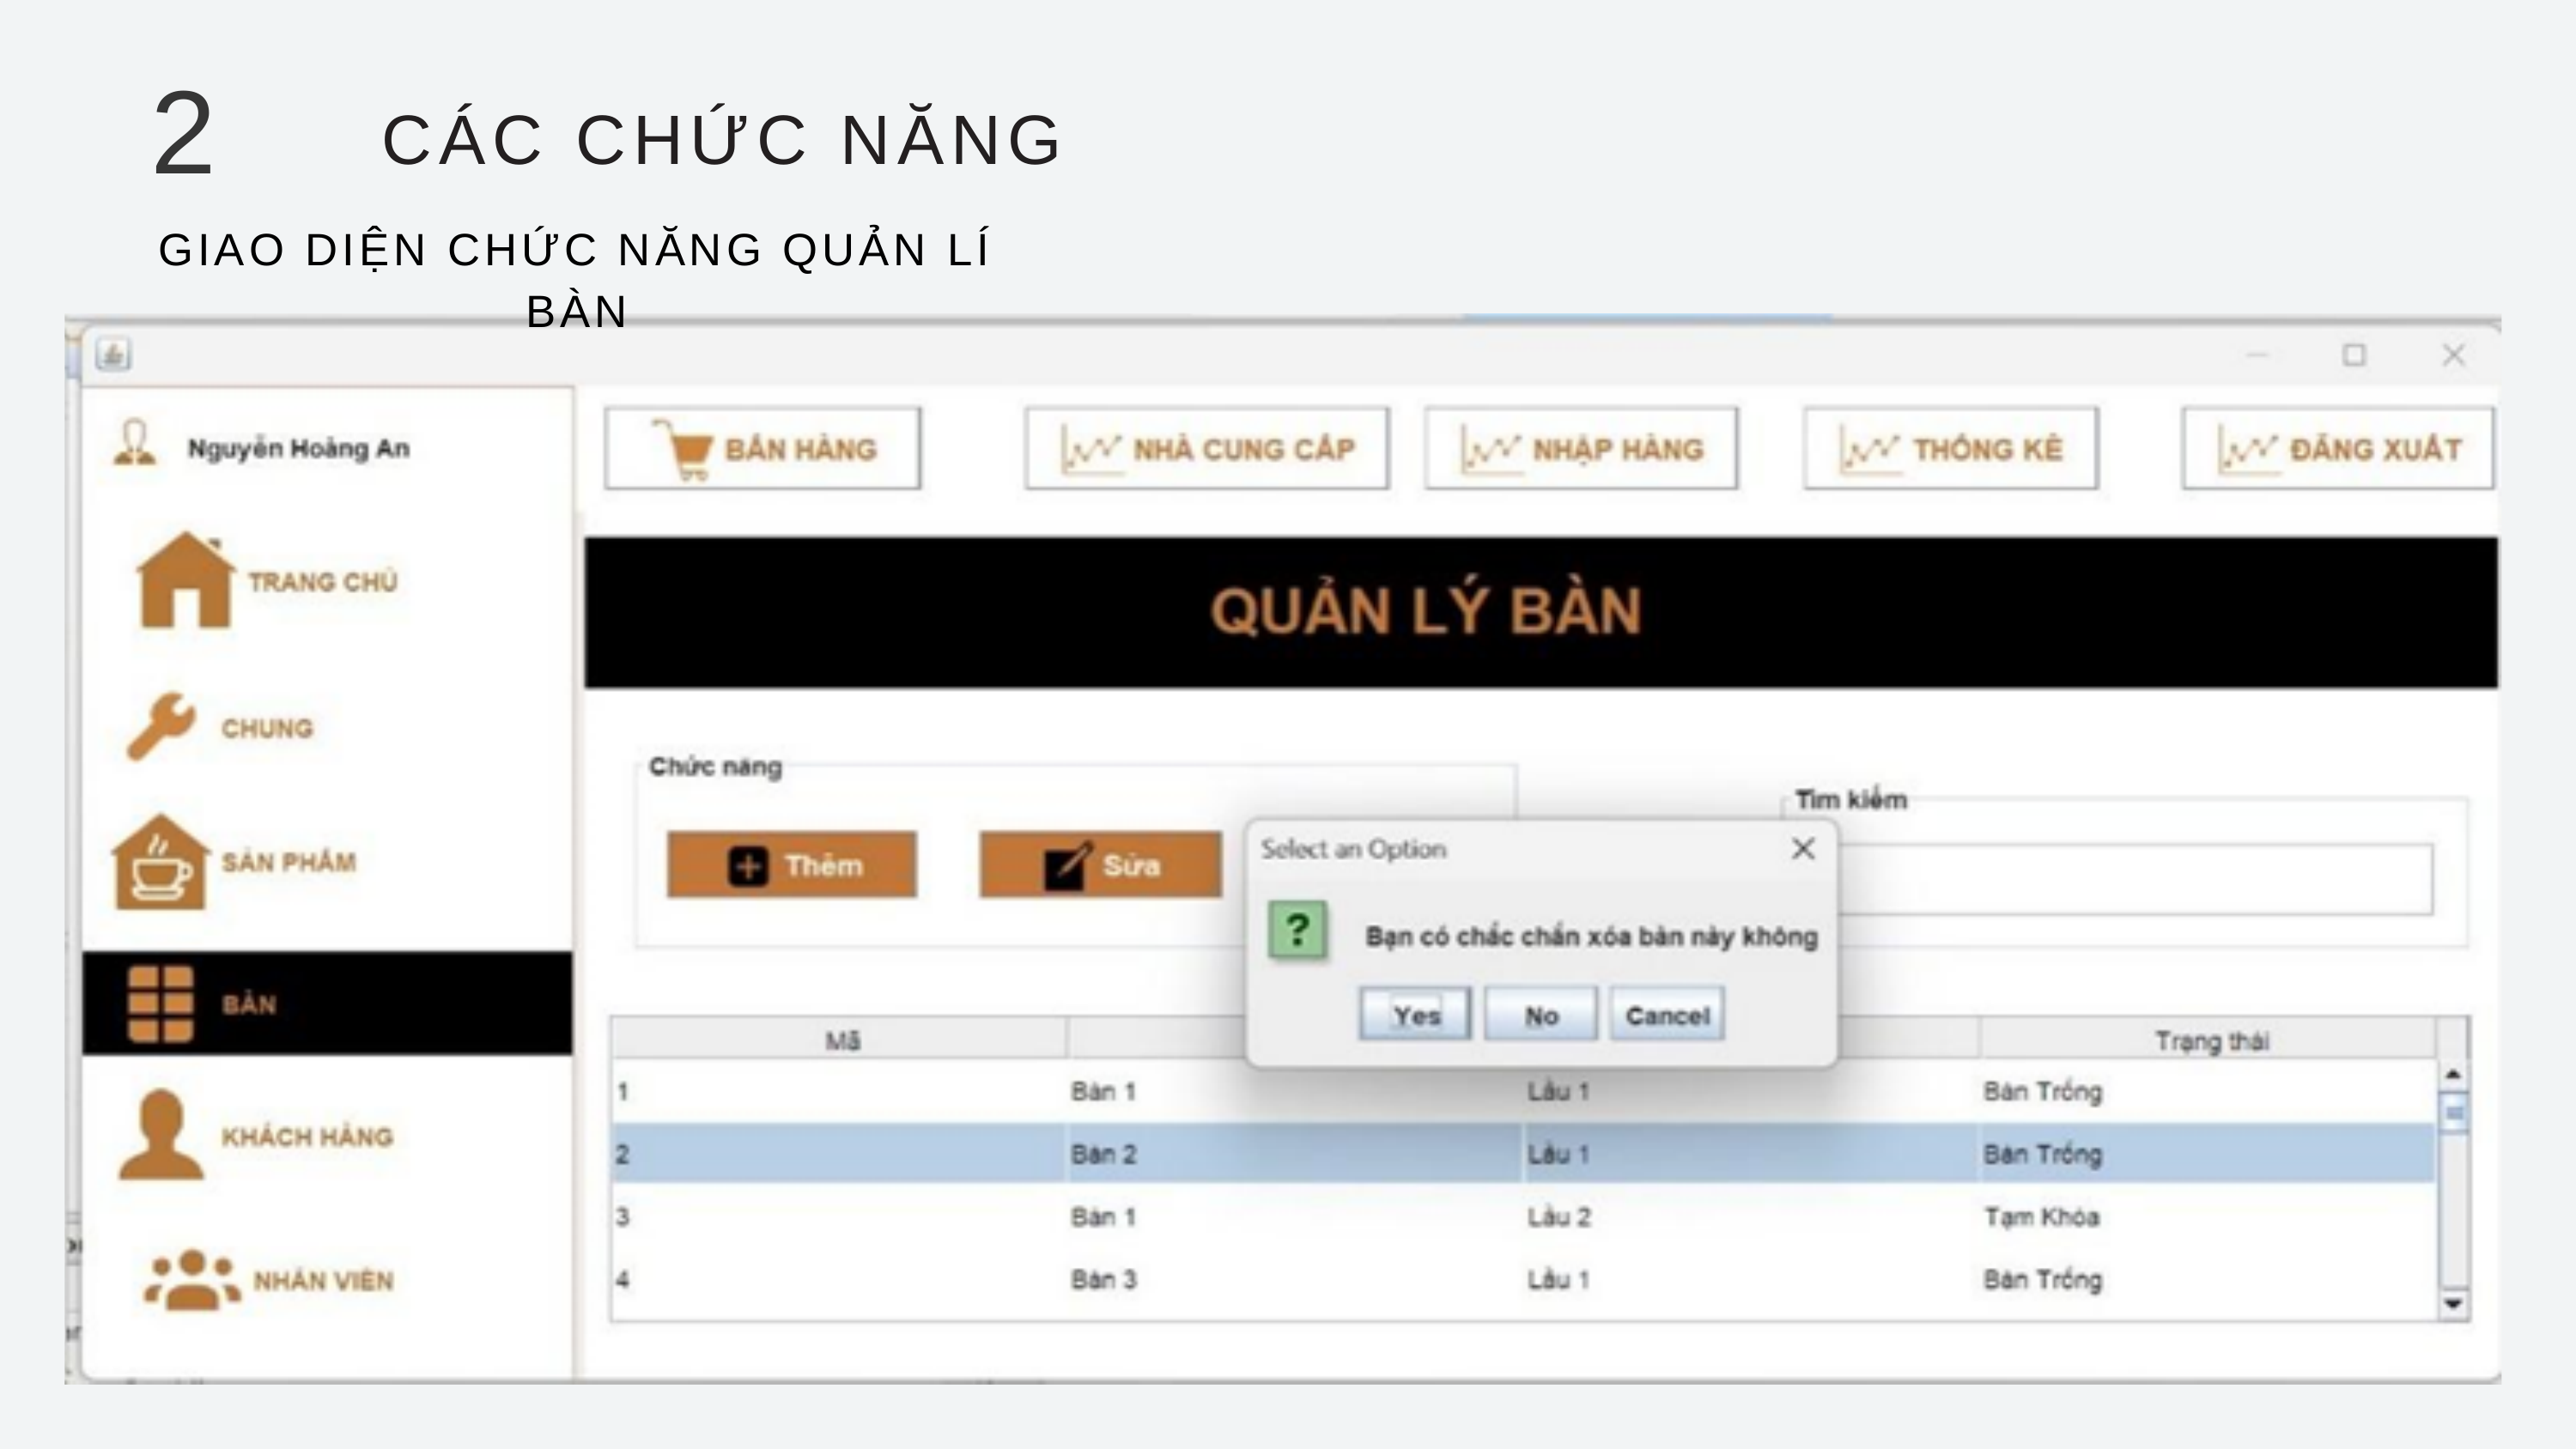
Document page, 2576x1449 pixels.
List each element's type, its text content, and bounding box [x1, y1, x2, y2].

text_box CÁC CHỨC NĂNG [381, 82, 2168, 179]
text_box 2 [81, 54, 287, 197]
text_box GIAO DIỆN CHỨC NĂNG QUẢN LÍ BÀN [115, 212, 1038, 337]
text_box [64, 313, 2502, 1385]
